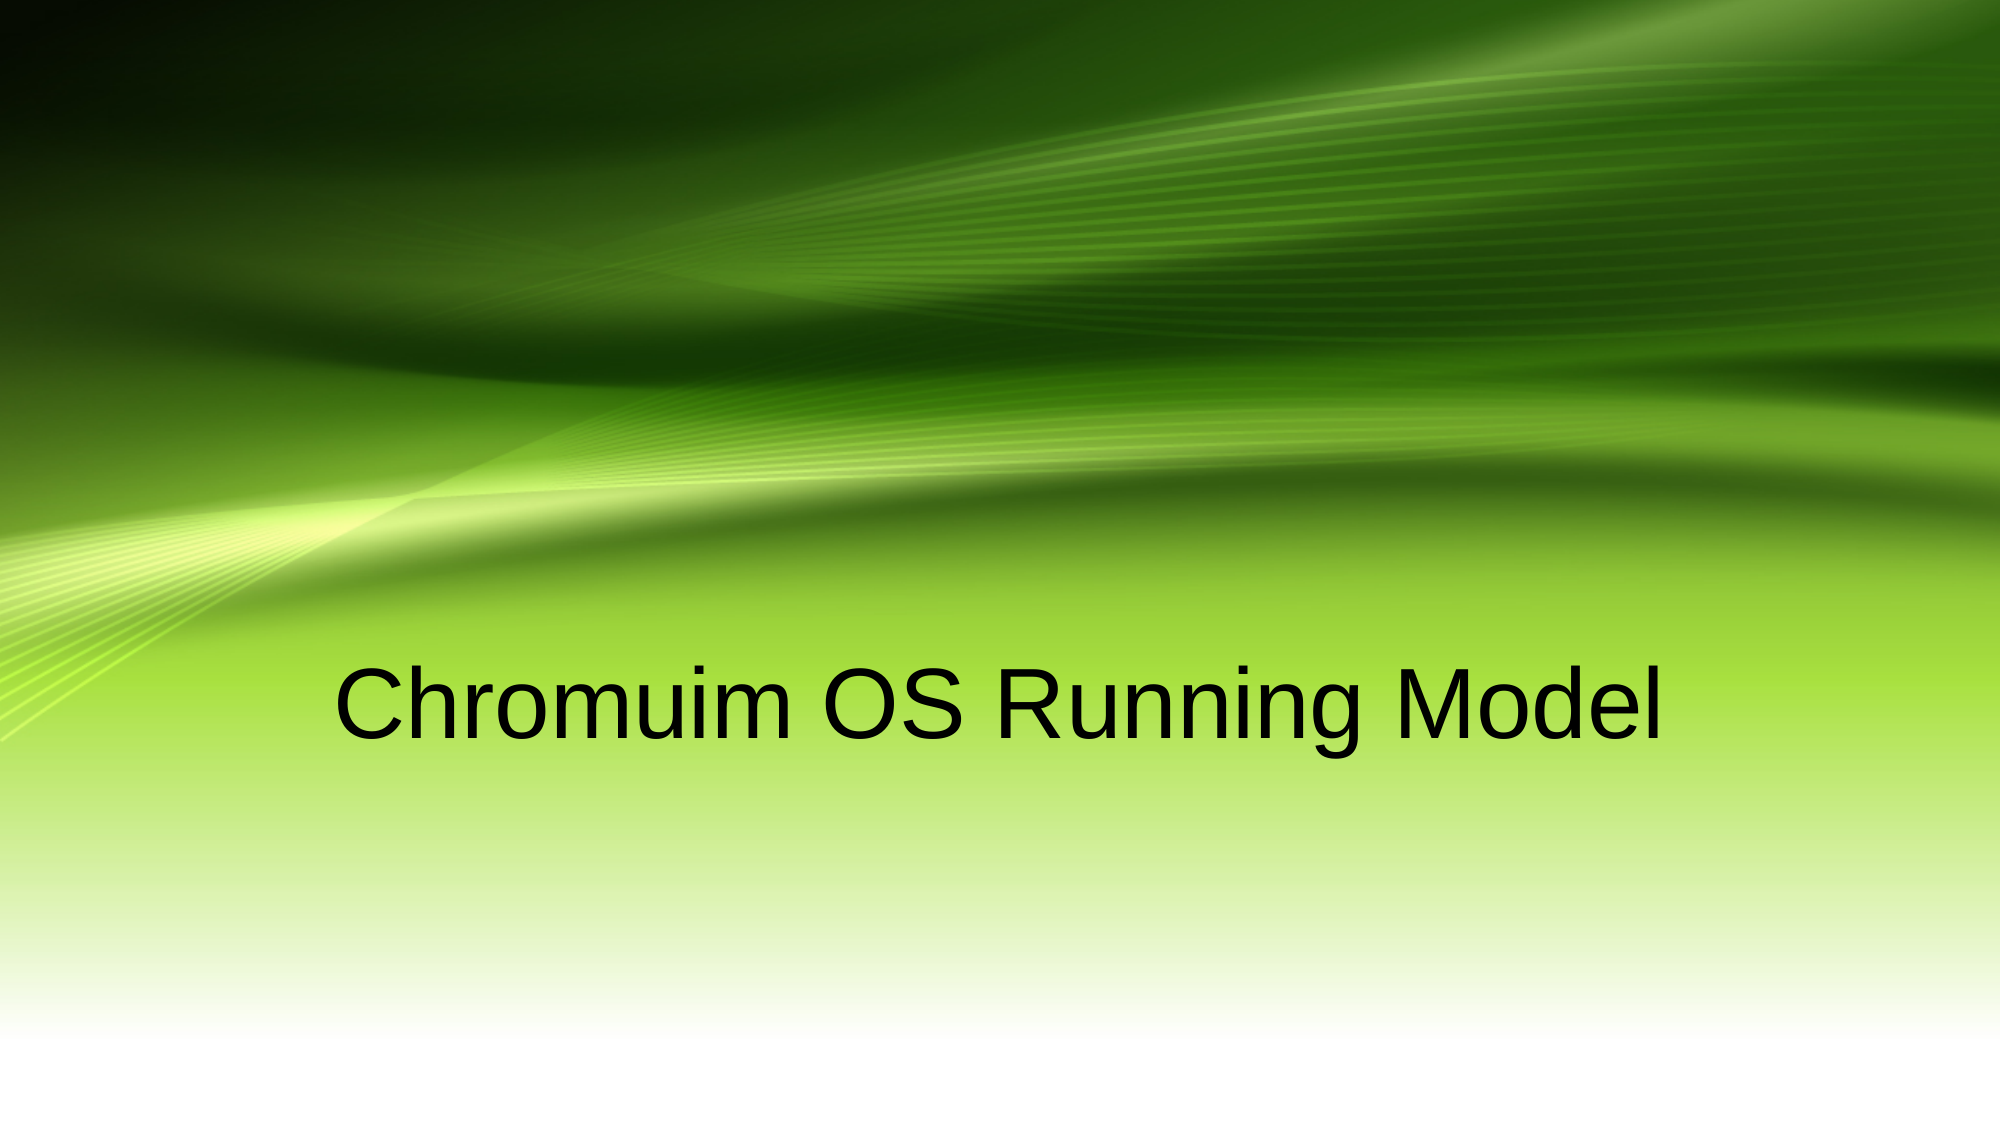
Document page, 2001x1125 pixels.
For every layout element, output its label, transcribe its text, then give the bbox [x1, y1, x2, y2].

picture [0, 0, 2000, 1125]
title Chromuim OS Running Model [102, 609, 1898, 788]
